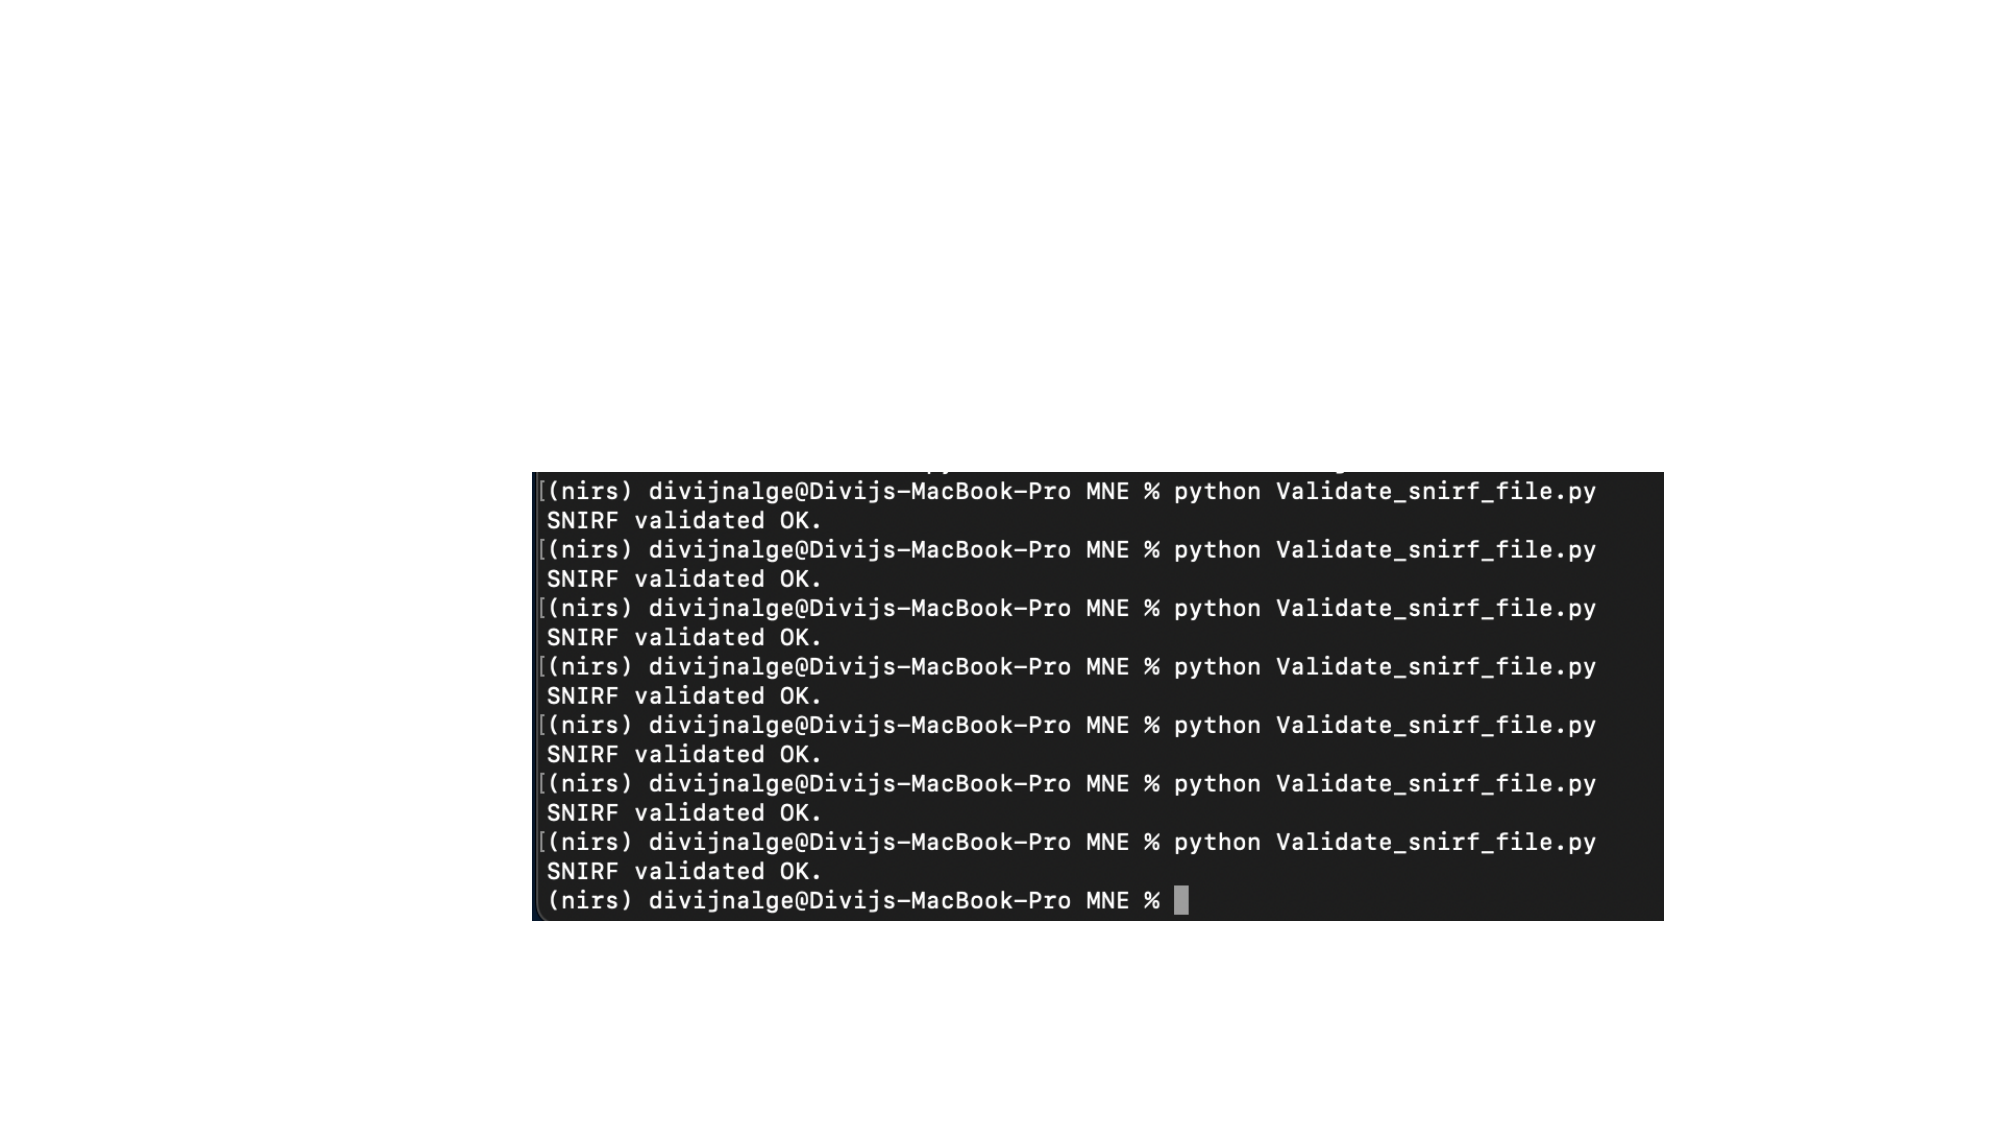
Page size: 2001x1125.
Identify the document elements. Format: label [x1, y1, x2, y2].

picture [532, 471, 1665, 921]
